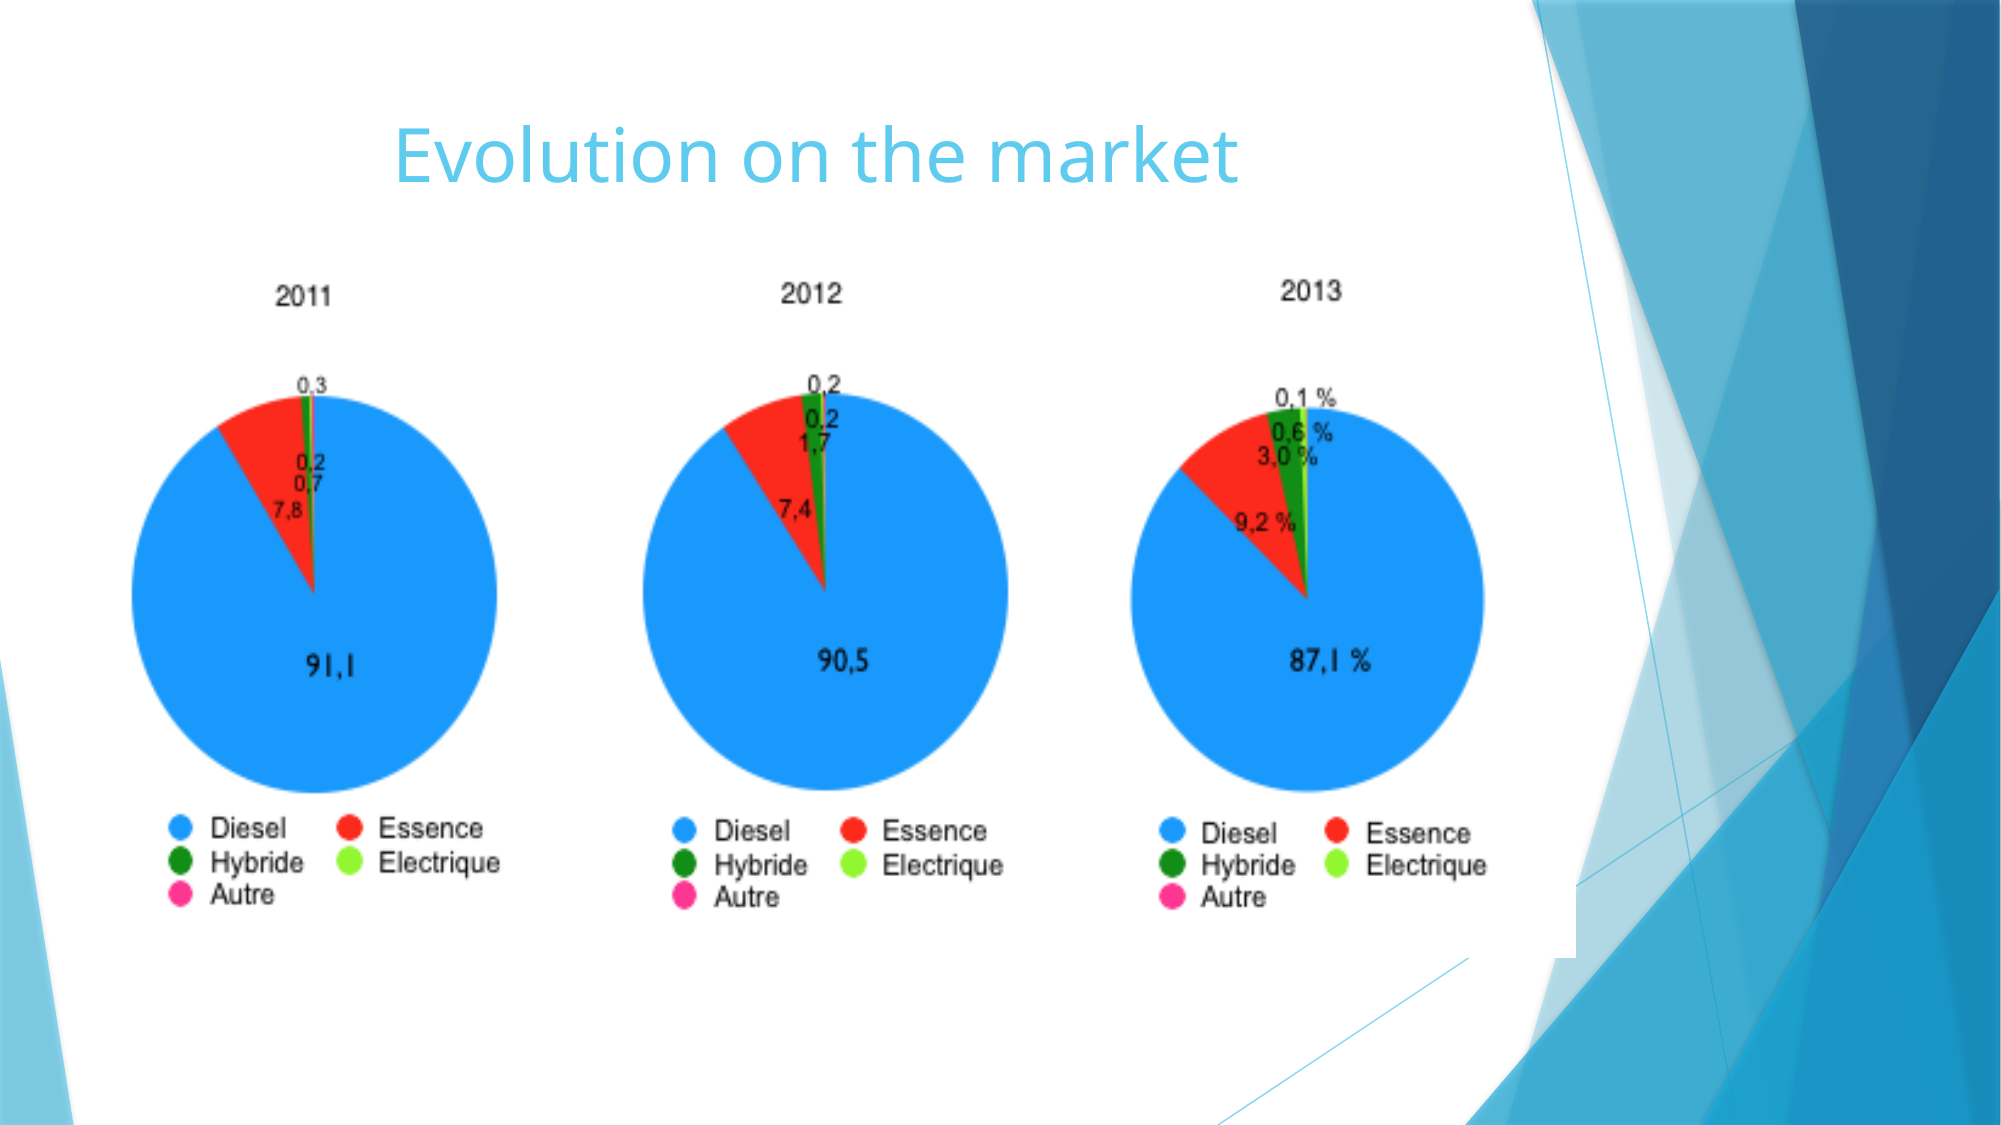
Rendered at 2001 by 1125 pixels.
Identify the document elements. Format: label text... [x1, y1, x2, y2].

picture [79, 229, 1577, 958]
title Evolution on the market [111, 99, 1522, 229]
